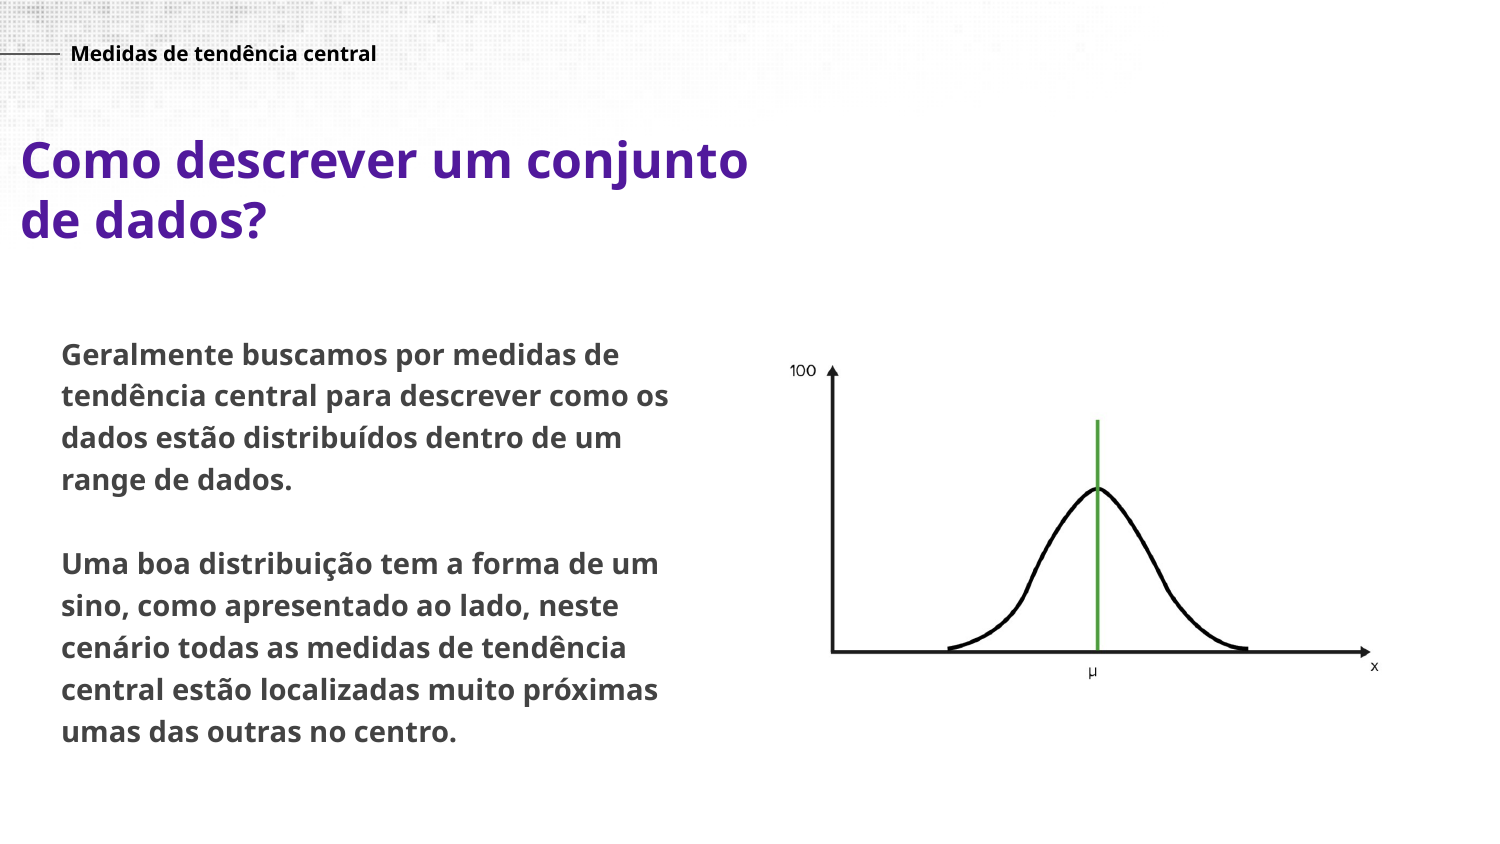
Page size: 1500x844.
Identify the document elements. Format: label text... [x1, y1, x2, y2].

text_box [0, 0, 1500, 251]
picture [712, 352, 1476, 683]
text_box Geralmente buscamos por medidas de tendência central para descrever como os dados estão distribuídos dentro de um range de dados. Uma boa distribuição tem a forma de um sino, como apresentado ao lado, neste cenário todas as medidas de tendência central estão localizadas muito próximas umas das outras no centro. [57, 325, 688, 844]
